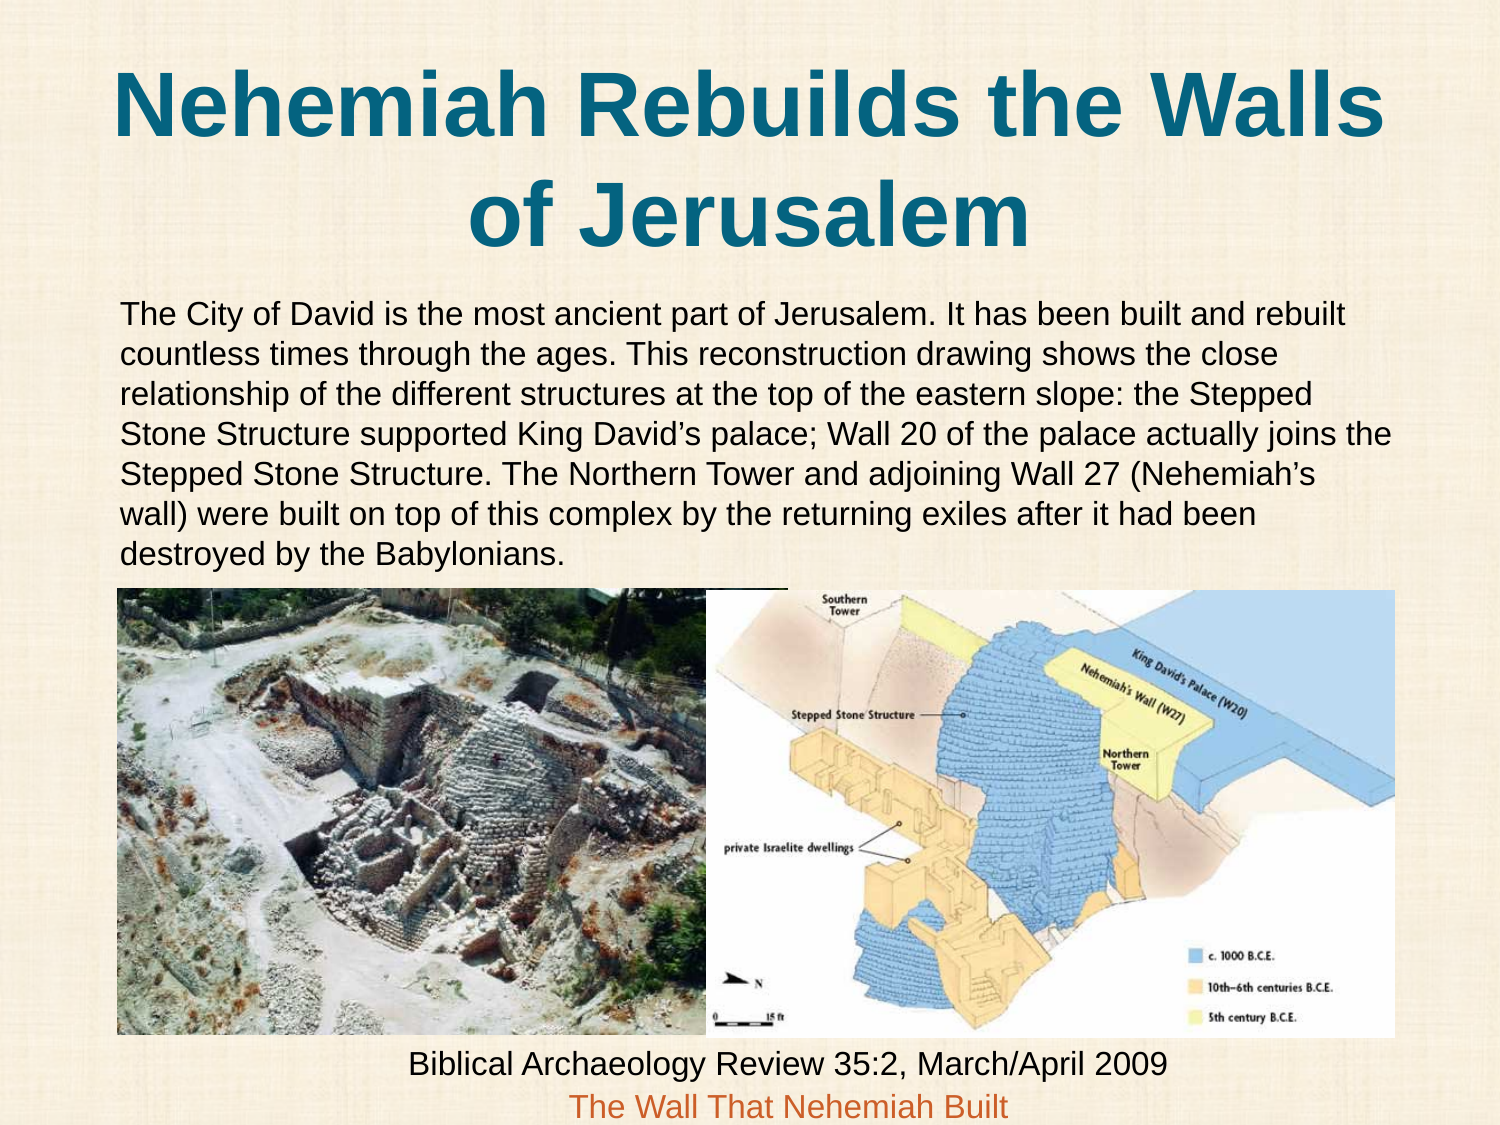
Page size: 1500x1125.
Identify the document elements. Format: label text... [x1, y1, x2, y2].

picture [0, 0, 1500, 1125]
text_box The City of David is the most ancient part of Jerusalem. It has been built and rebuilt countless times through the ages. This reconstruction drawing shows the close relationship of the different structures at the top of the eastern slope: the Stepped Stone Structure supported King David’s palace; Wall 20 of the palace actually joins the Stepped Stone Structure. The Northern Tower and adjoining Wall 27 (Nehemiah’s wall) were built on top of this complex by the returning exiles after it had been destroyed by the Babylonians. [104, 285, 1410, 630]
text_box Biblical Archaeology Review 35:2, March/April 2009 The Wall That Nehemiah Built [287, 1044, 1290, 1125]
text_box Nehemiah Rebuilds the Walls of Jerusalem [74, 60, 1425, 249]
